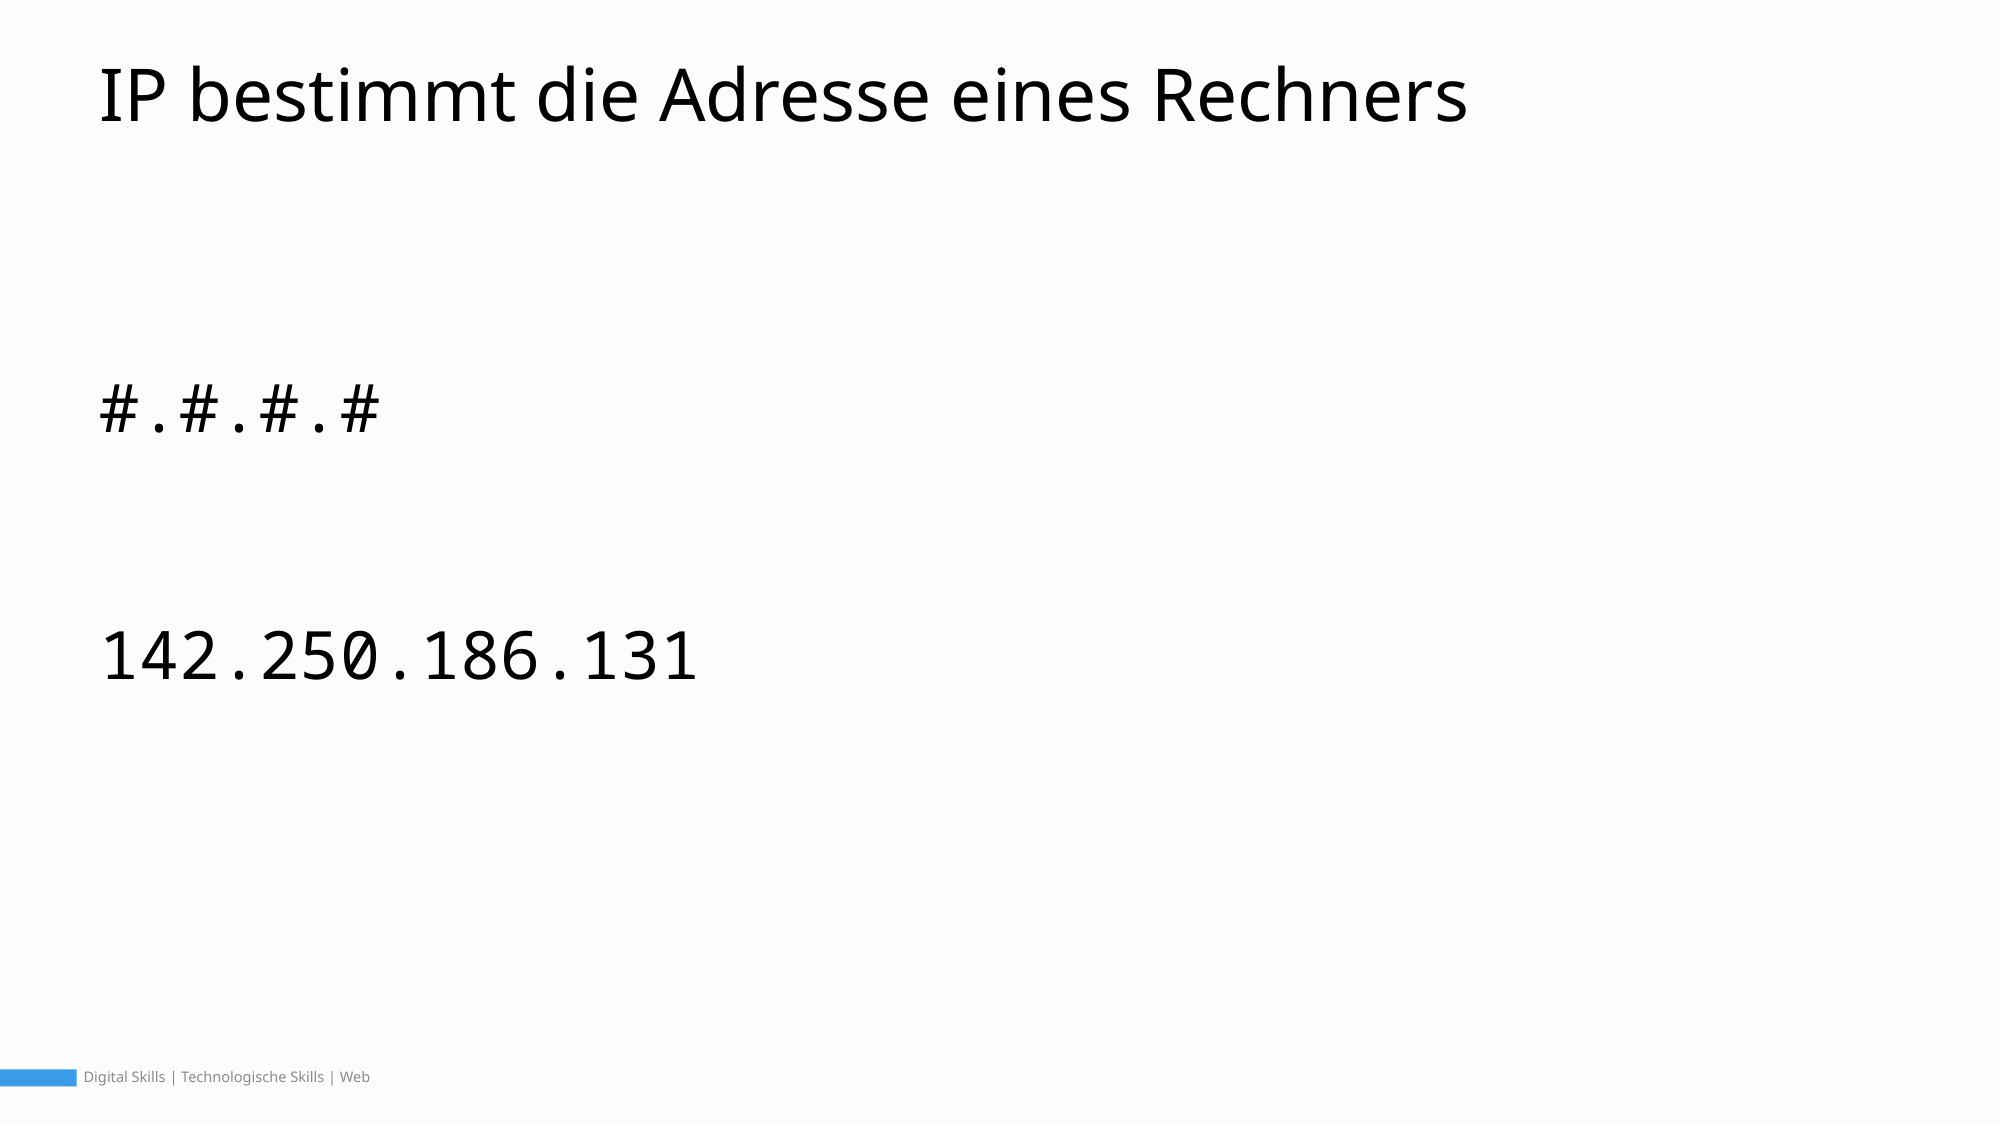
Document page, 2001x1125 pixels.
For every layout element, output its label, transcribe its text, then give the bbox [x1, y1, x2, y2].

text_box 142.250.186.131 [84, 605, 1000, 713]
title IP bestimmt die Adresse eines Rechners [84, 64, 1810, 132]
list #.#.#.# [84, 357, 1000, 465]
